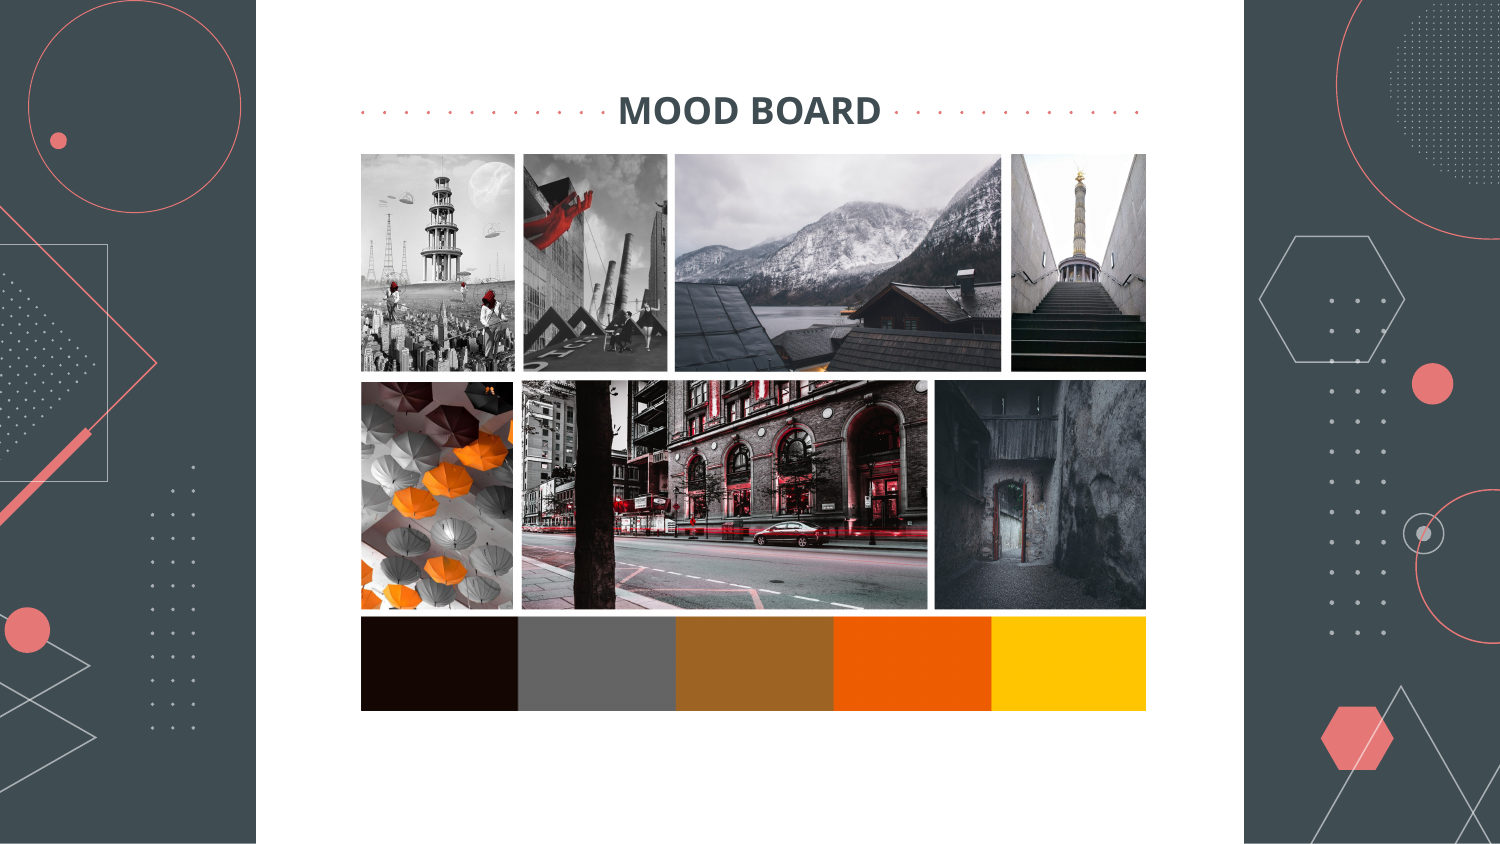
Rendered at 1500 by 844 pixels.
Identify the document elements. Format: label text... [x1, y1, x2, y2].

title MOOD BOARD [278, 71, 1222, 166]
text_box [360, 110, 606, 115]
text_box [894, 110, 1140, 115]
picture [360, 154, 1147, 711]
